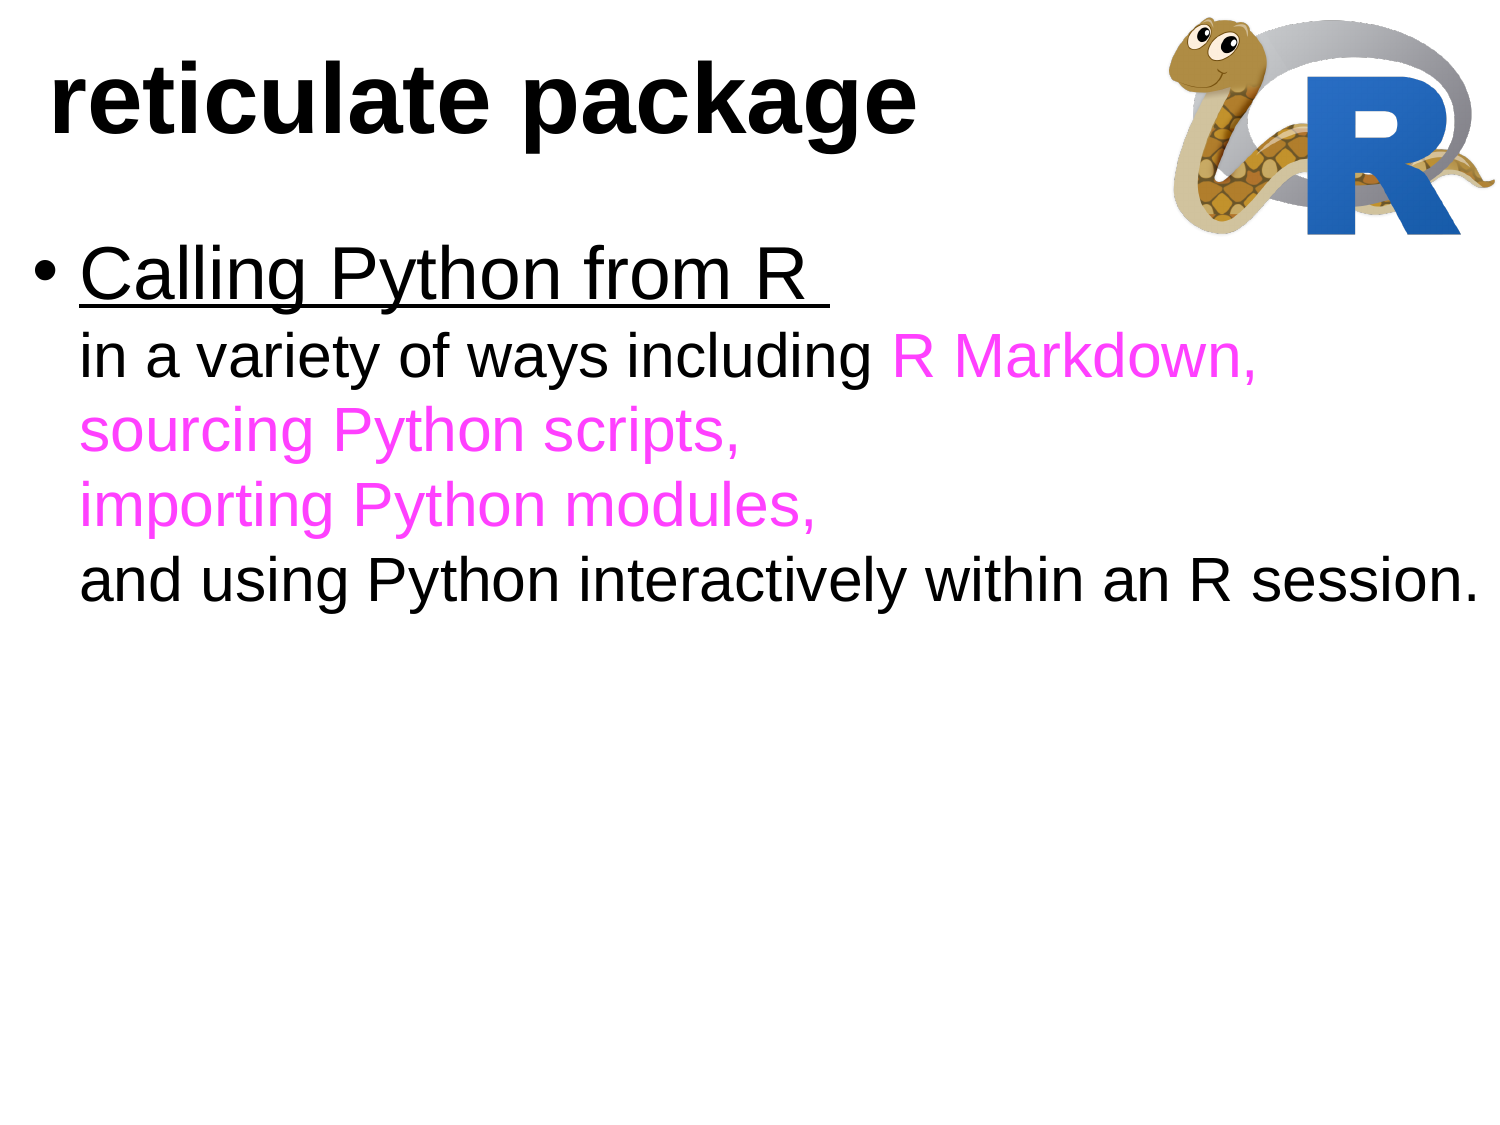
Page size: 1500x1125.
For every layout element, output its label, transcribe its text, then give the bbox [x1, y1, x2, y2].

text_box Calling Python from R in a variety of ways including R Markdown, sourcing Python scripts, importing Python modules, and using Python interactively within an R session. [17, 217, 1500, 622]
picture [1160, 0, 1500, 238]
text_box reticulate package [33, 26, 935, 161]
